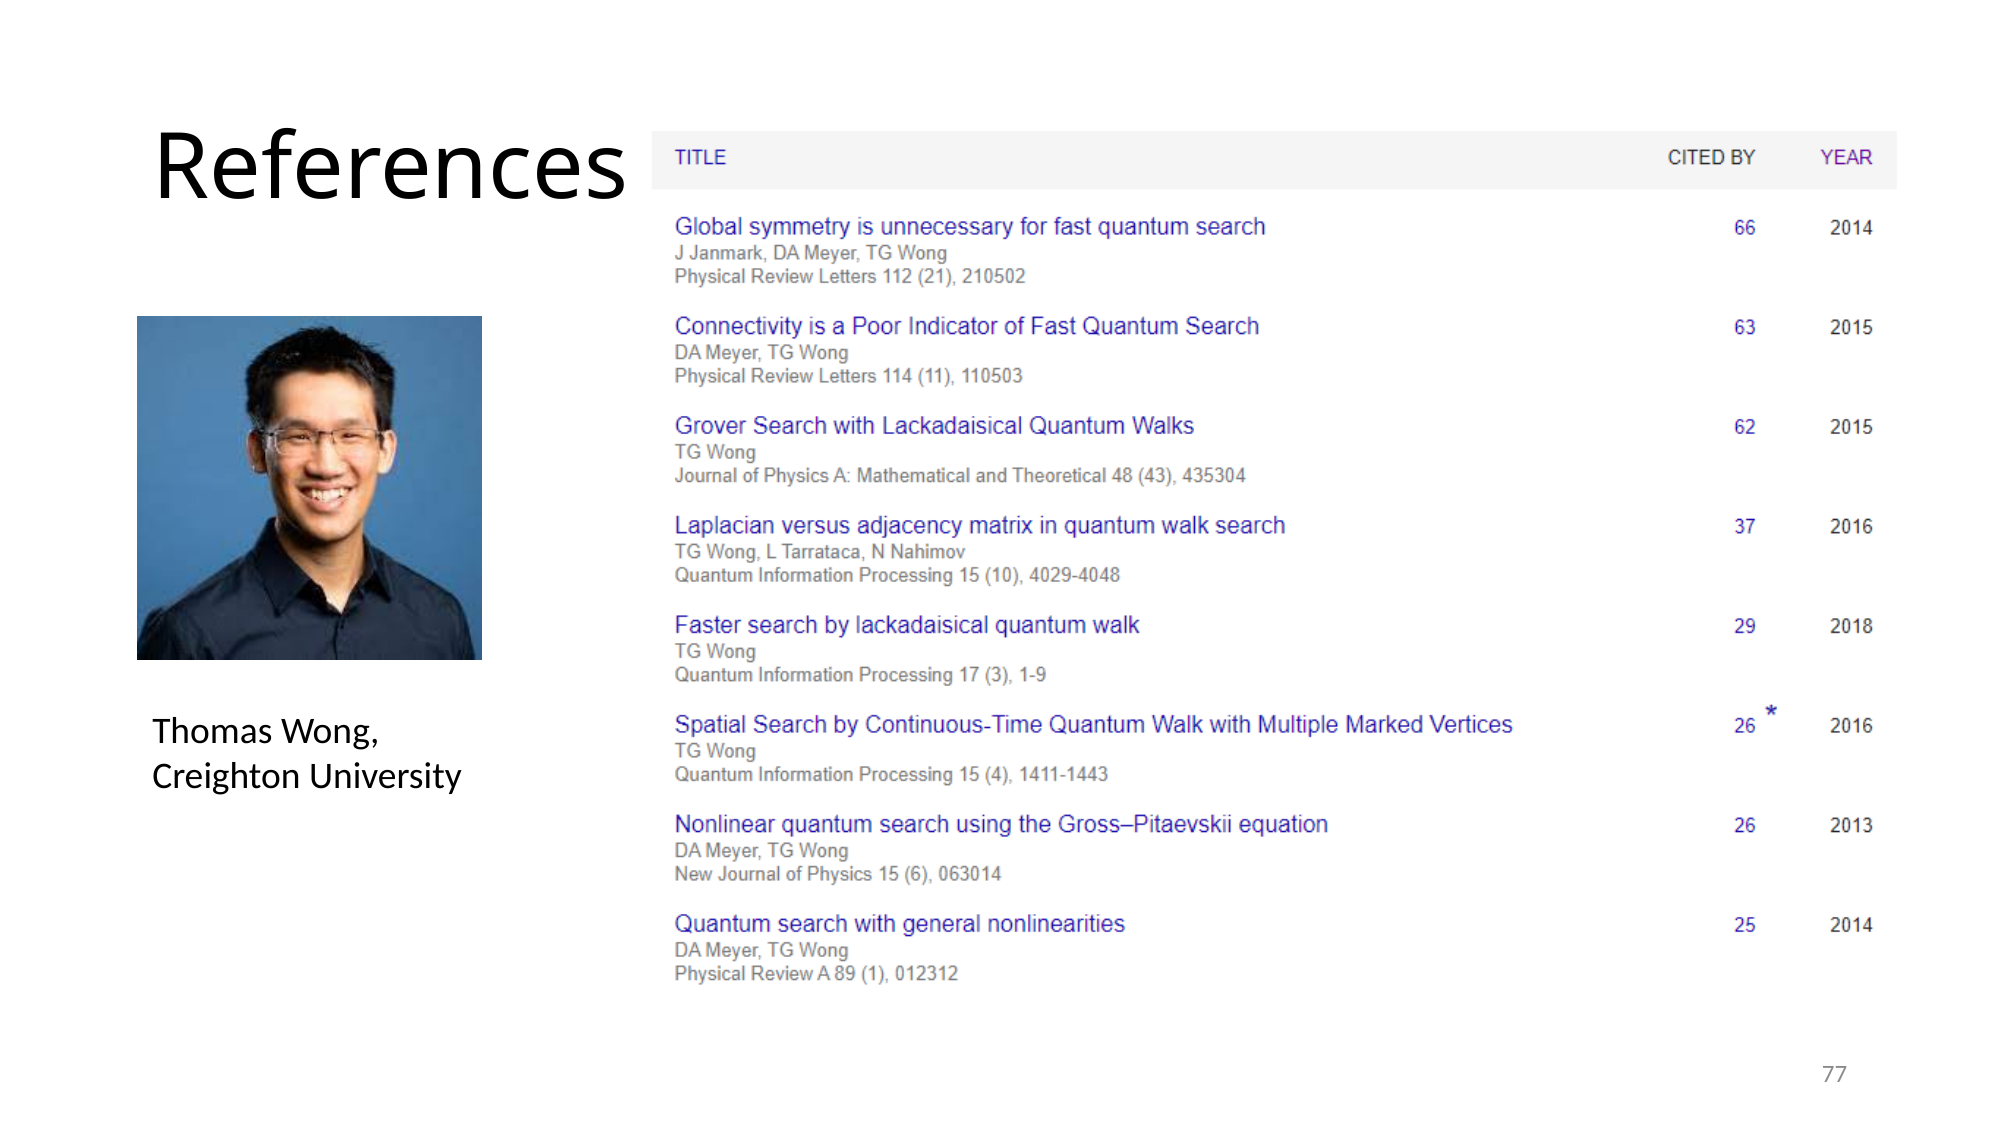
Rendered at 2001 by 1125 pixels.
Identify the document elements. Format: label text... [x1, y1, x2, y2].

title References [137, 59, 1863, 278]
picture [651, 131, 1901, 994]
slide_number 77 [1412, 1042, 1863, 1103]
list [137, 316, 482, 661]
text_box Thomas Wong, Creighton University [137, 698, 518, 804]
